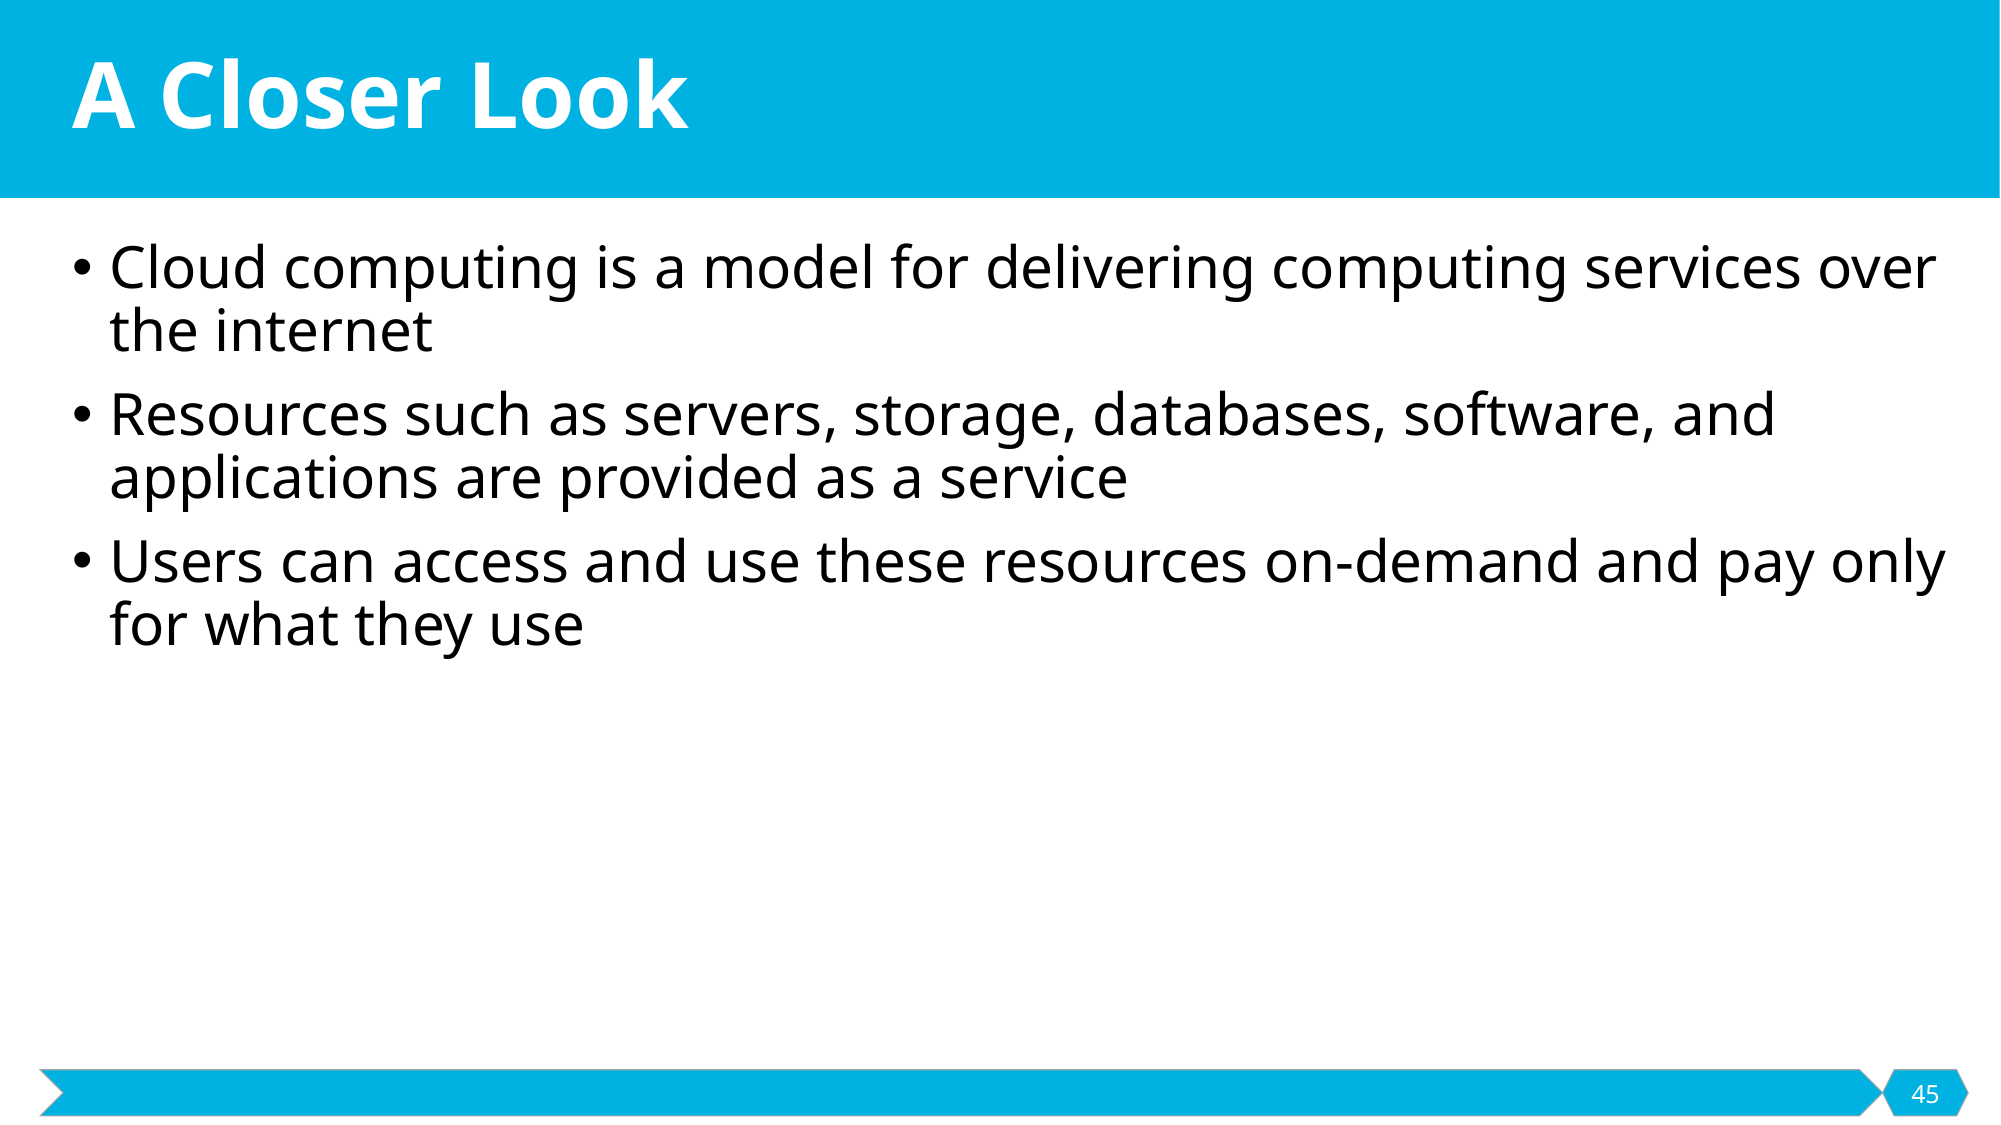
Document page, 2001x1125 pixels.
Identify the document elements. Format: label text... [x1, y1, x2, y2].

title A Closer Look [56, 0, 1969, 199]
list Cloud computing is a model for delivering computing services over the internet Resources such as servers, storage, databases, software, and applications are provided as a service Users can access and use these resources on-demand and pay only for what they use [56, 230, 1969, 1010]
slide_number 45 [1882, 1065, 1969, 1125]
